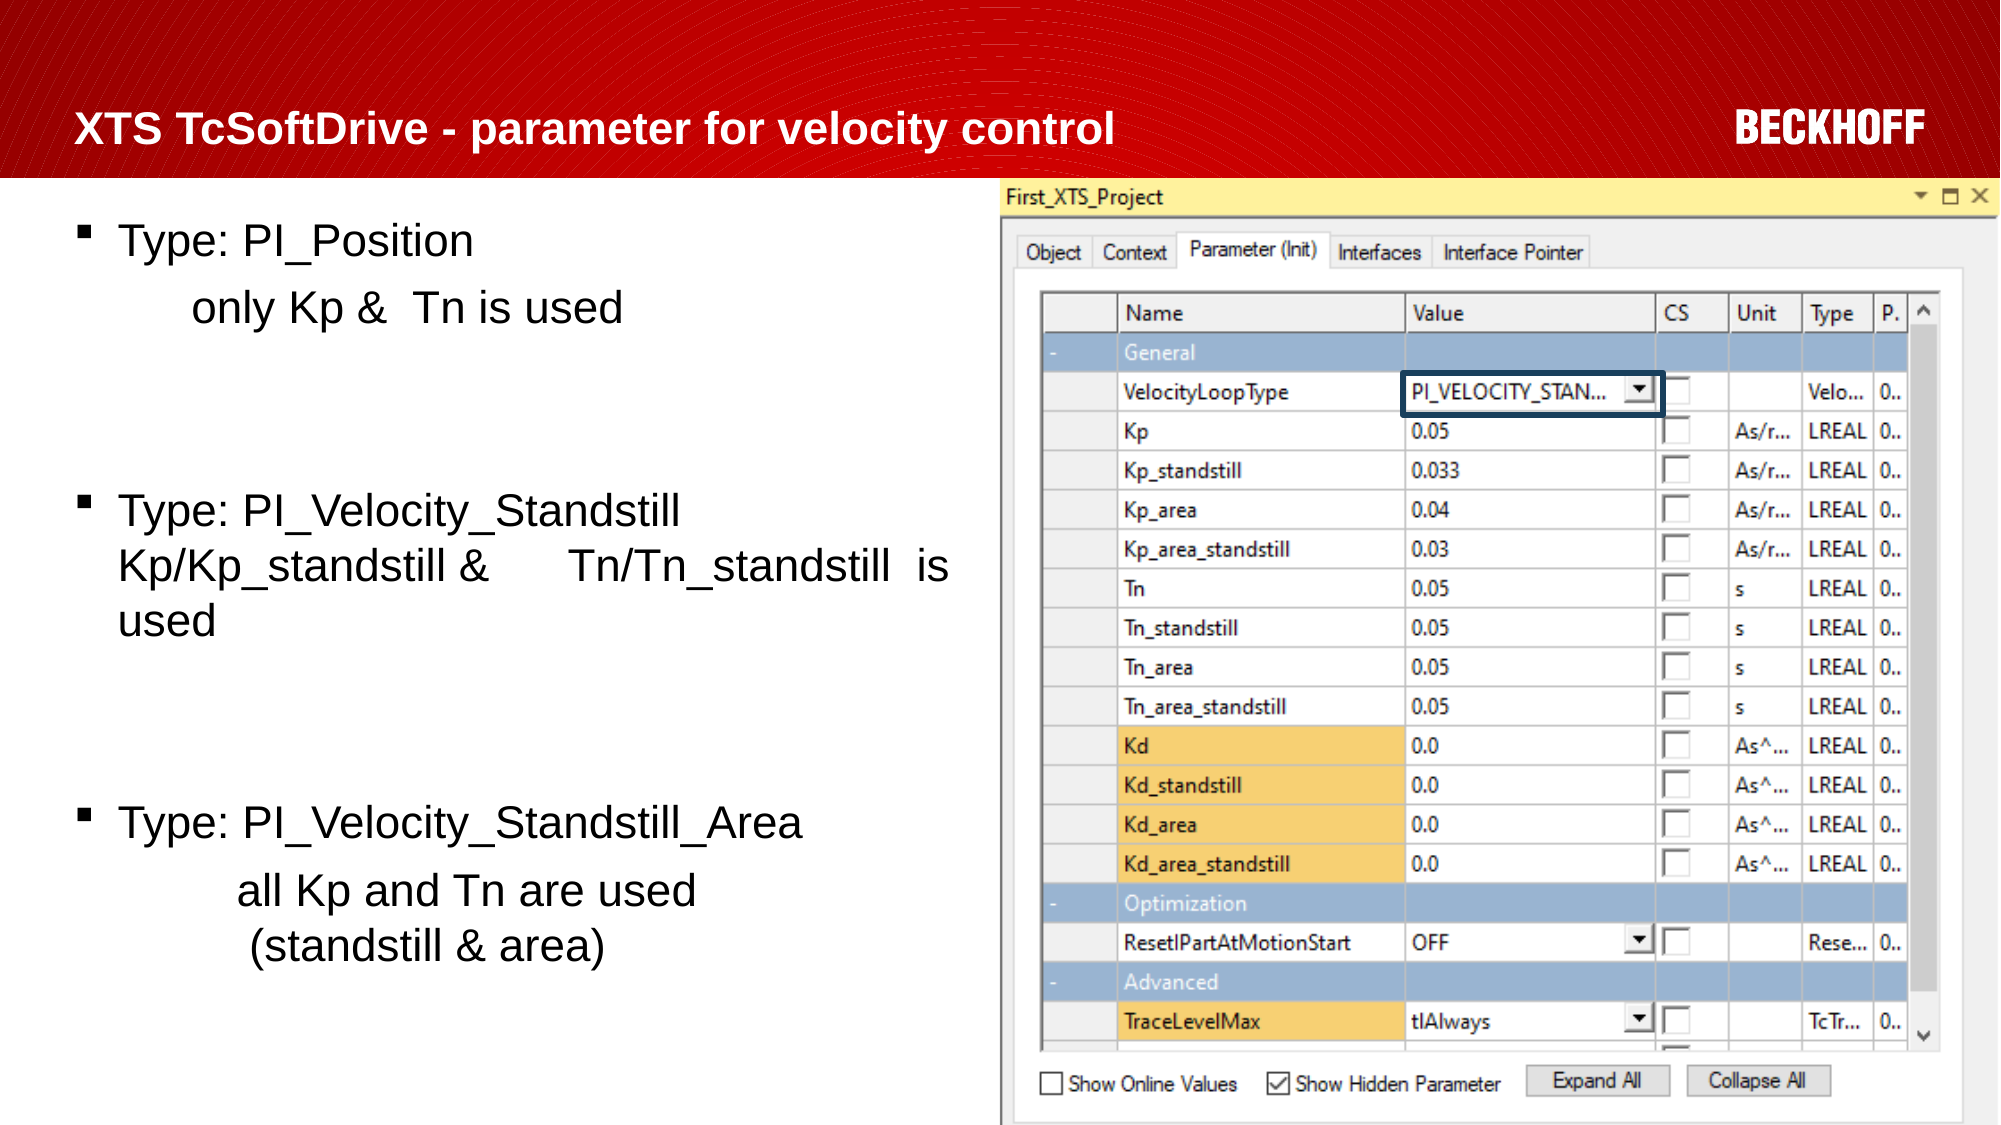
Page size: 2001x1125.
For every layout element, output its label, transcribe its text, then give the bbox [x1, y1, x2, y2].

list Type: PI_Position only Kp & Tn is used Type: PI_Velocity_Standstill Kp/Kp_standstill & Tn/Tn_standstill is used Type: PI_Velocity_Standstill_Area all Kp and Tn are used (standstill & area) [0, 178, 998, 1054]
title XTS TcSoftDrive - parameter for velocity control [0, 73, 1663, 178]
picture [999, 178, 2000, 1125]
picture [1727, 98, 1934, 155]
